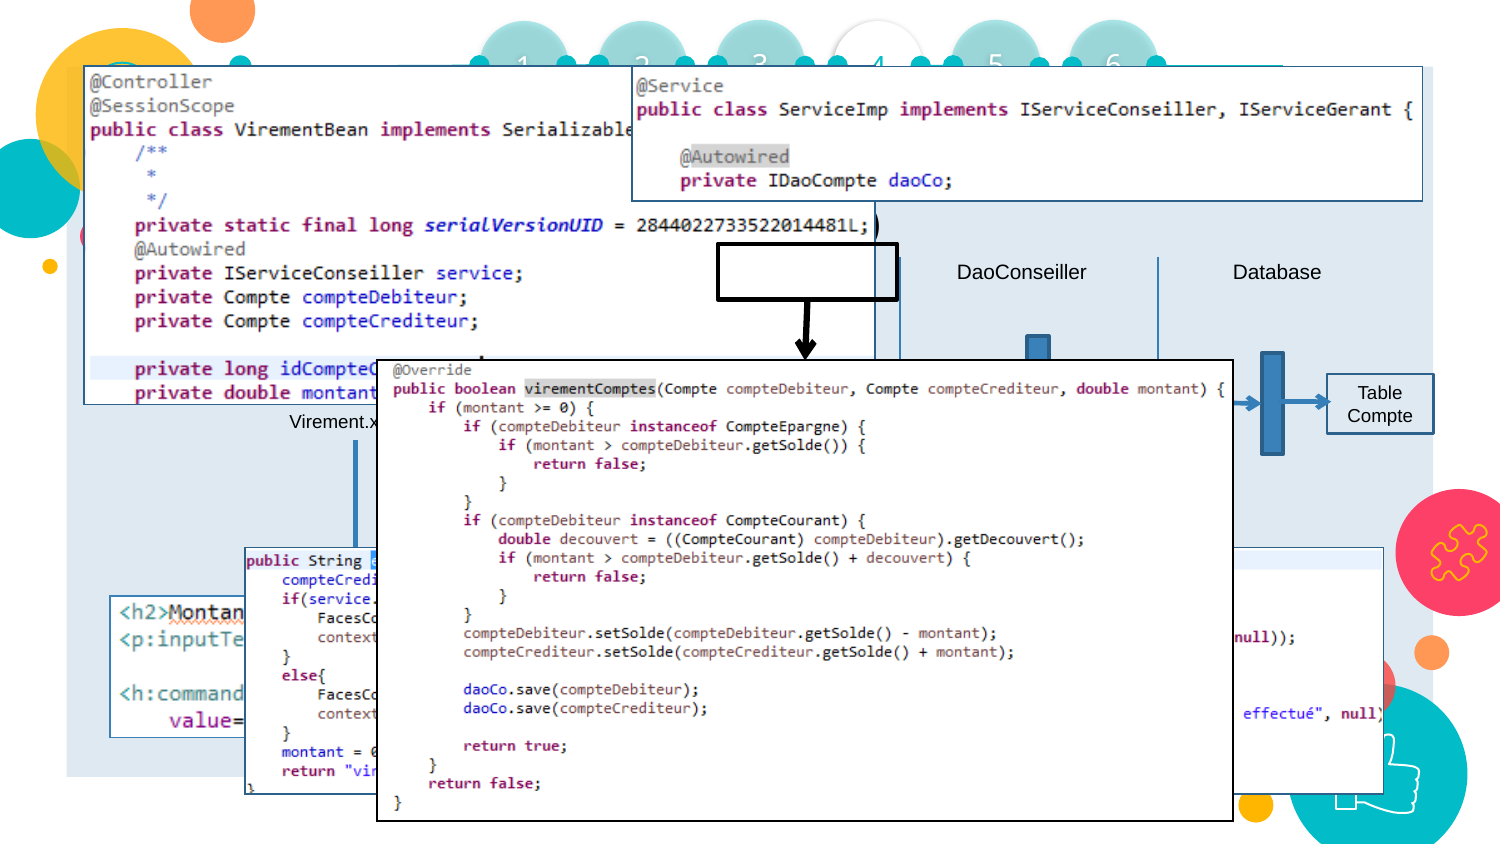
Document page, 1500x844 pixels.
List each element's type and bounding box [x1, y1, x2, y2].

text_box [84, 66, 376, 794]
text_box [354, 19, 1284, 65]
text_box [1426, 250, 1434, 492]
text_box [377, 66, 1422, 821]
